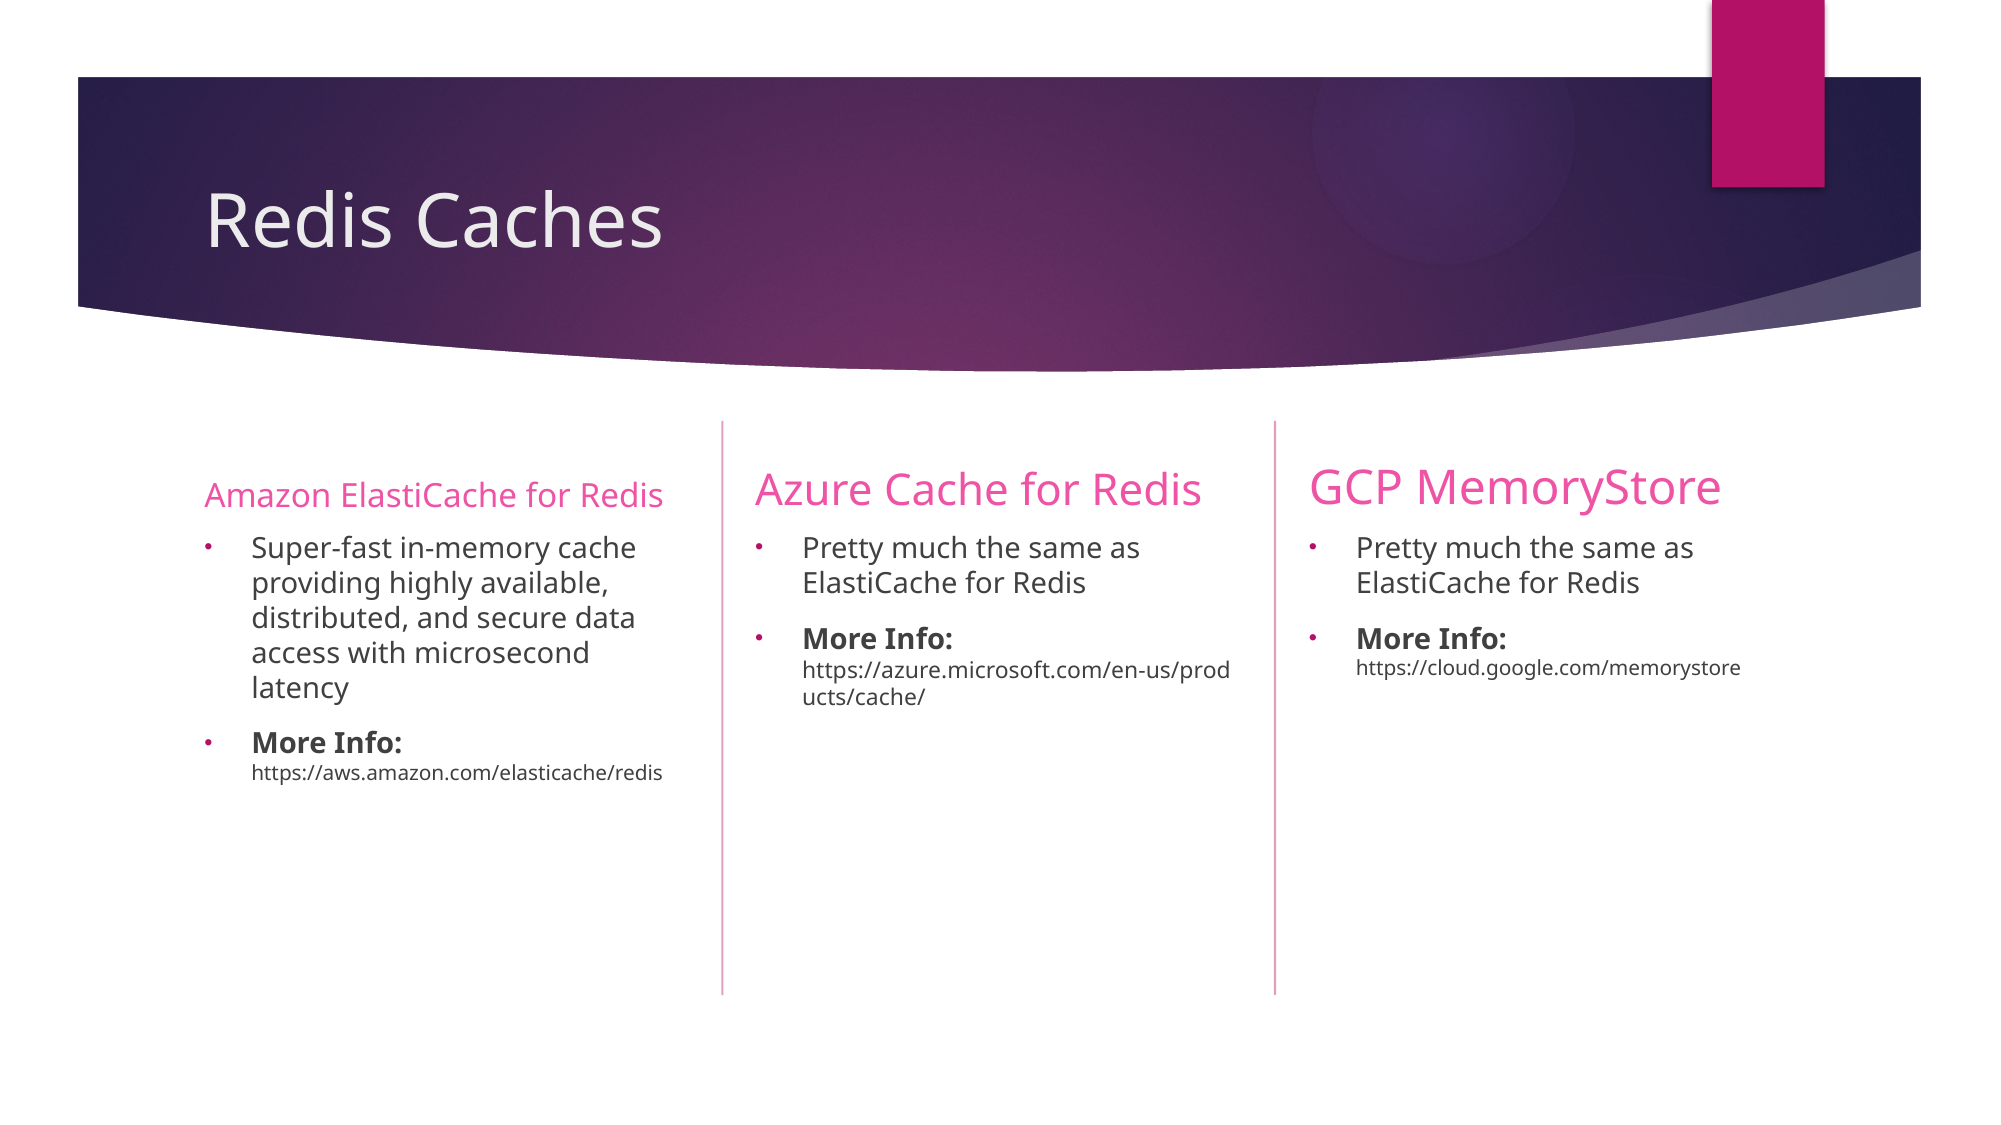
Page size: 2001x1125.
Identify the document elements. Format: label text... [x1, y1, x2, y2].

title Redis Caches [189, 159, 1638, 276]
list Azure Cache for Redis [740, 427, 1257, 521]
list Super-fast in-memory cache providing highly available, distributed, and secure data access with microsecond latency More Info: https://aws.amazon.com/elasticache/redis [189, 521, 705, 989]
list Pretty much the same as ElastiCache for Redis More Info: https://azure.microsoft.com/en-us/products/cache/ [740, 521, 1257, 989]
list Amazon ElastiCache for Redis [189, 427, 705, 521]
list GCP MemoryStore [1293, 427, 1810, 522]
list Pretty much the same as ElastiCache for Redis More Info: https://cloud.google.com/memorystore [1294, 521, 1810, 989]
